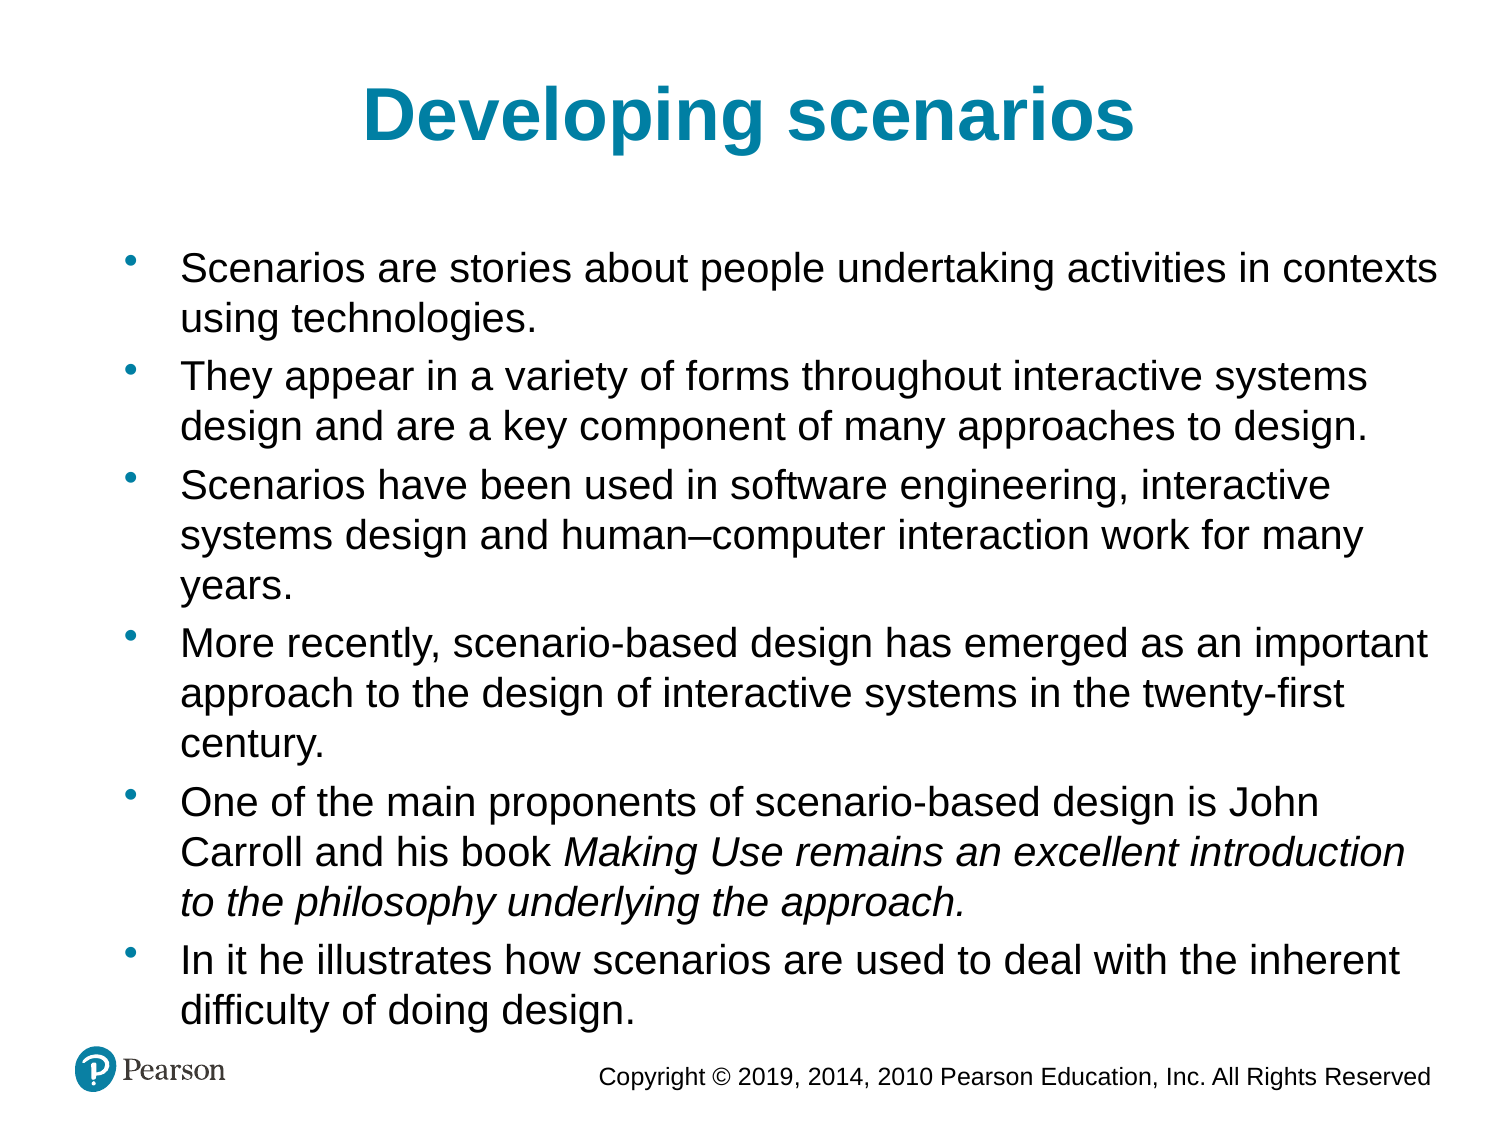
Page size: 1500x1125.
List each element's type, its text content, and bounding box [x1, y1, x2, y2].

list Scenarios are stories about people undertaking activities in contexts using technologies. They appear in a variety of forms throughout interactive systems design and are a key component of many approaches to design. Scenarios have been used in software engineering, interactive systems design and human–computer interaction work for many years. More recently, scenario-based design has emerged as an important approach to the design of interactive systems in the twenty-first century. One of the main proponents of scenario-based design is John Carroll and his book Making Use remains an excellent introduction to the philosophy underlying the approach. In it he illustrates how scenarios are used to deal with the inherent difficulty of doing design. [108, 233, 1459, 1037]
title Developing scenarios [75, 52, 1425, 168]
